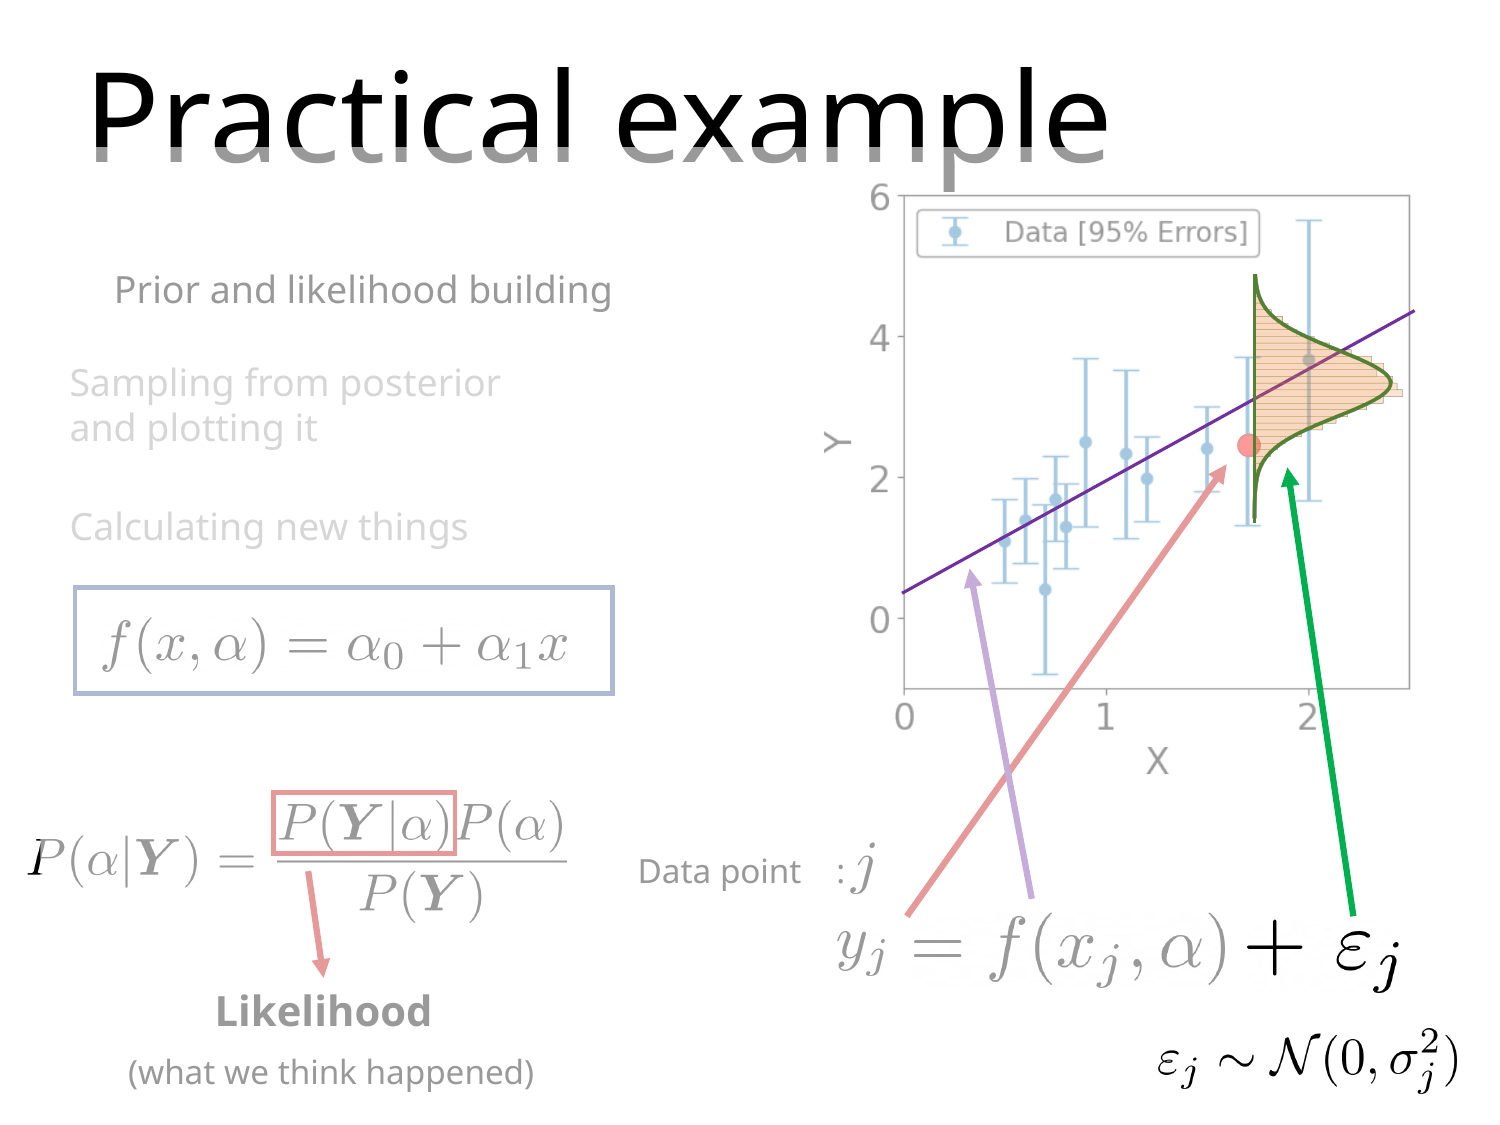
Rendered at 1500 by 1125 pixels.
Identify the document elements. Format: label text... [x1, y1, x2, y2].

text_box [1287, 480, 1354, 917]
picture [1227, 594, 1287, 794]
title Practical example [69, 13, 1364, 146]
picture [811, 168, 1455, 794]
picture [1246, 919, 1399, 993]
picture [1158, 1028, 1457, 1094]
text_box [906, 594, 1227, 917]
picture [837, 931, 885, 976]
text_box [969, 594, 1032, 899]
text_box [39, 146, 1473, 1125]
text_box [308, 871, 324, 978]
picture [102, 617, 567, 674]
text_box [902, 310, 1415, 594]
picture [913, 917, 1225, 988]
picture [27, 800, 567, 923]
picture [850, 842, 875, 894]
